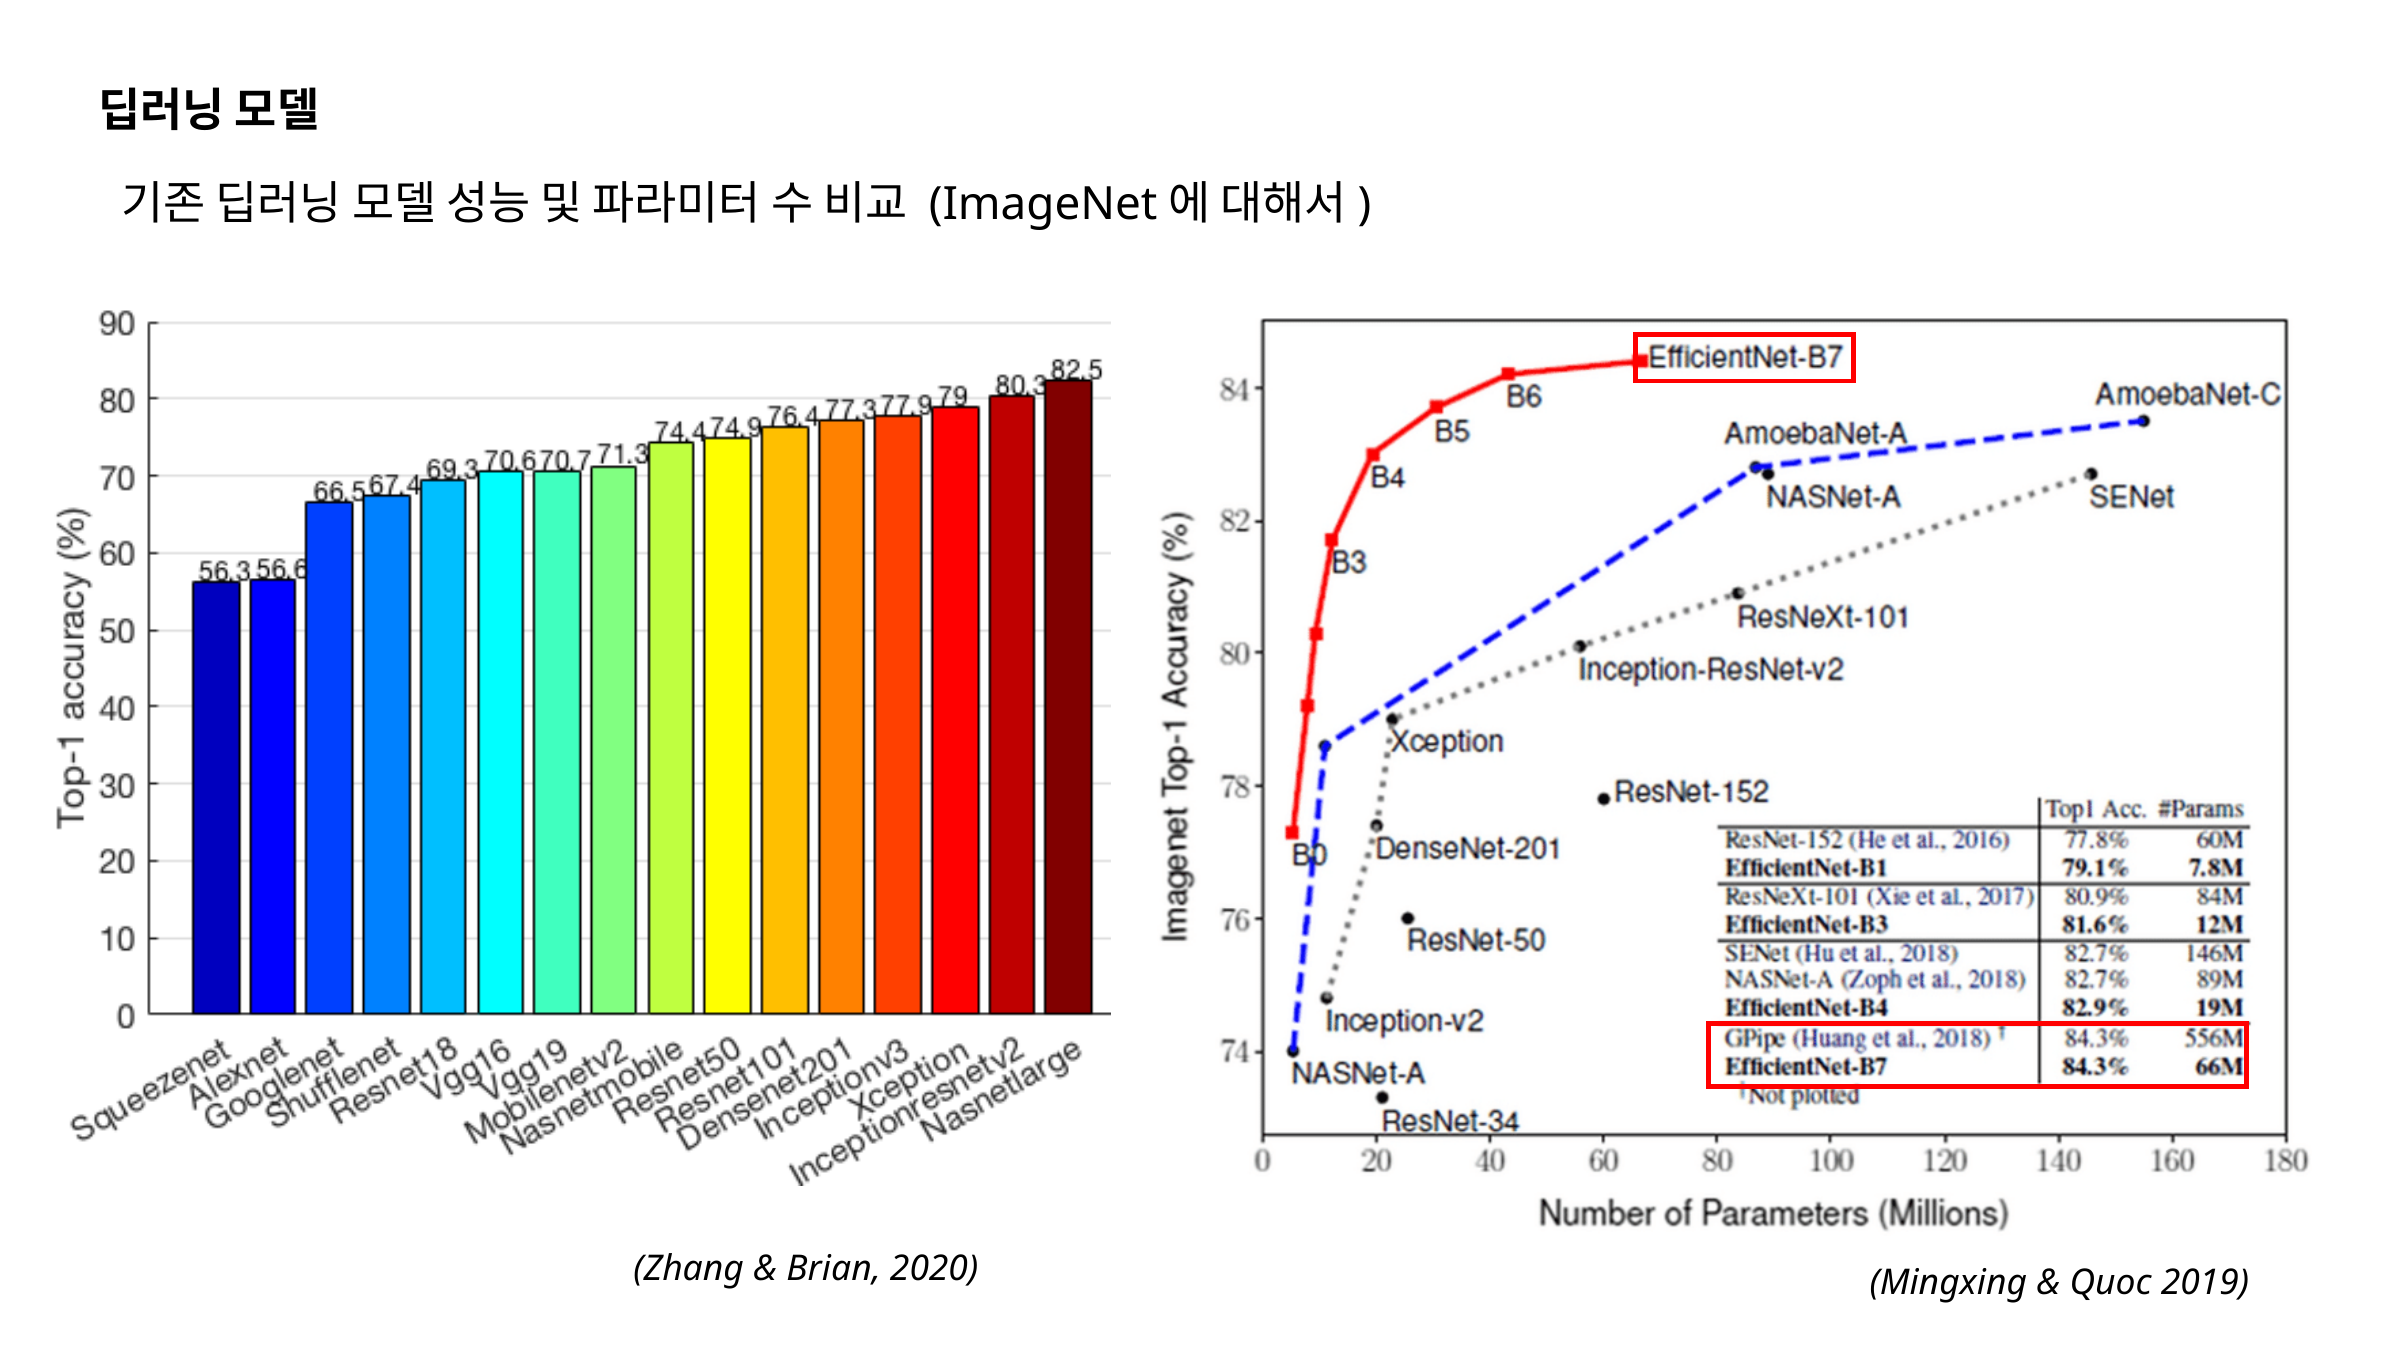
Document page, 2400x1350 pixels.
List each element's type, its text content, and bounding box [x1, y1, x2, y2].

text_box 기존 딥러닝 모델 성능 및 파라미터 수 비교 (ImageNet에 대해서) [103, 164, 1663, 238]
text_box (Zhang & Brian, 2020) [615, 1235, 1130, 1297]
text_box 딥러닝 모델 [80, 71, 928, 145]
text_box (Mingxing & Quoc 2019) [1851, 1249, 2367, 1311]
picture [51, 298, 1112, 1186]
picture [1157, 317, 2312, 1236]
